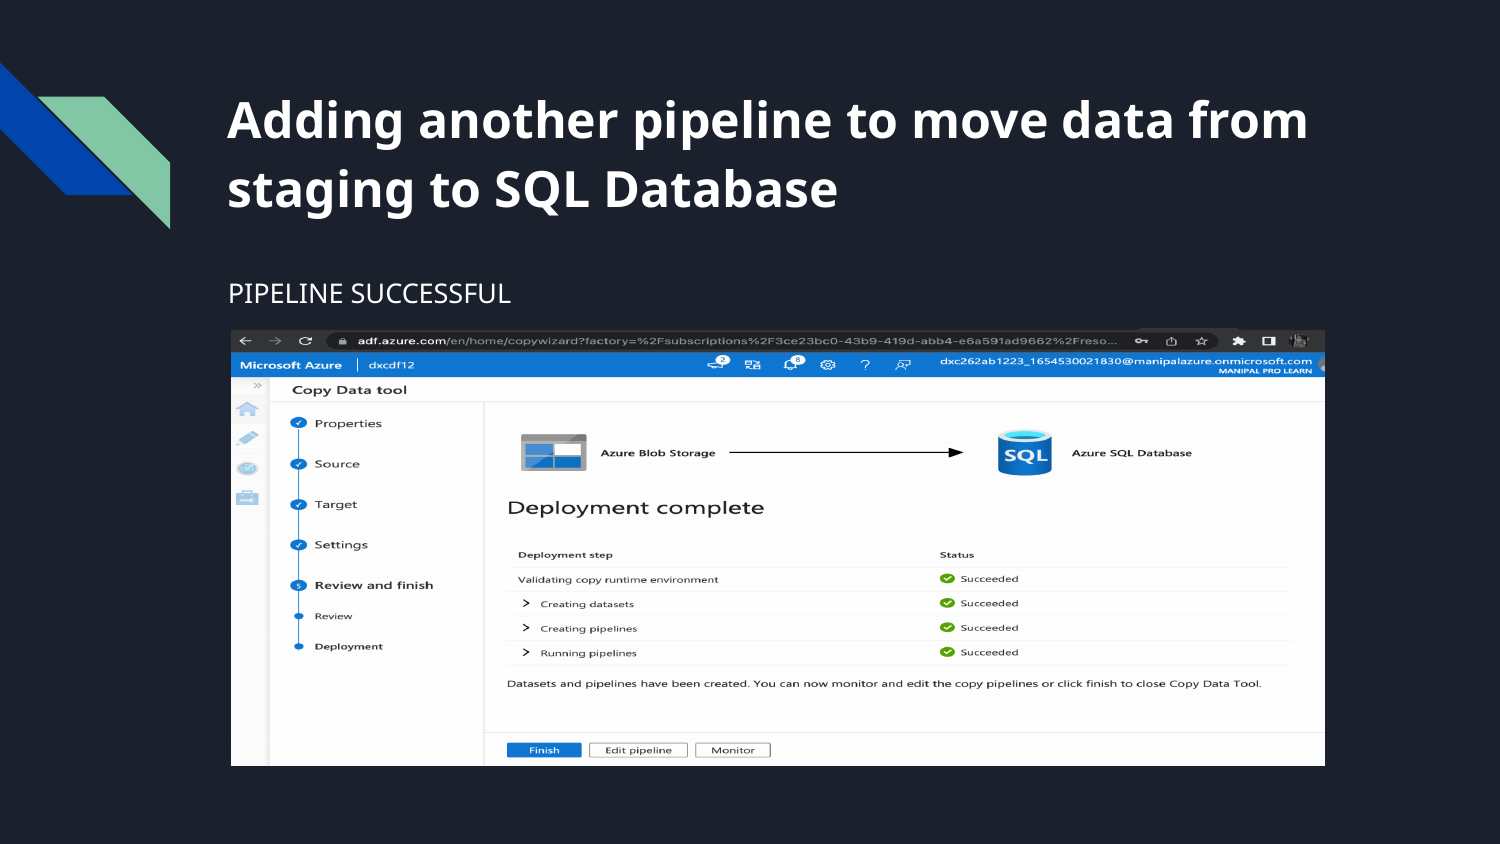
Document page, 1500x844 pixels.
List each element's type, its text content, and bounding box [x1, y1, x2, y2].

picture [231, 327, 1326, 766]
list PIPELINE SUCCESSFUL [212, 257, 1368, 816]
title Adding another pipeline to move data from staging to SQL Database [212, 64, 1368, 215]
